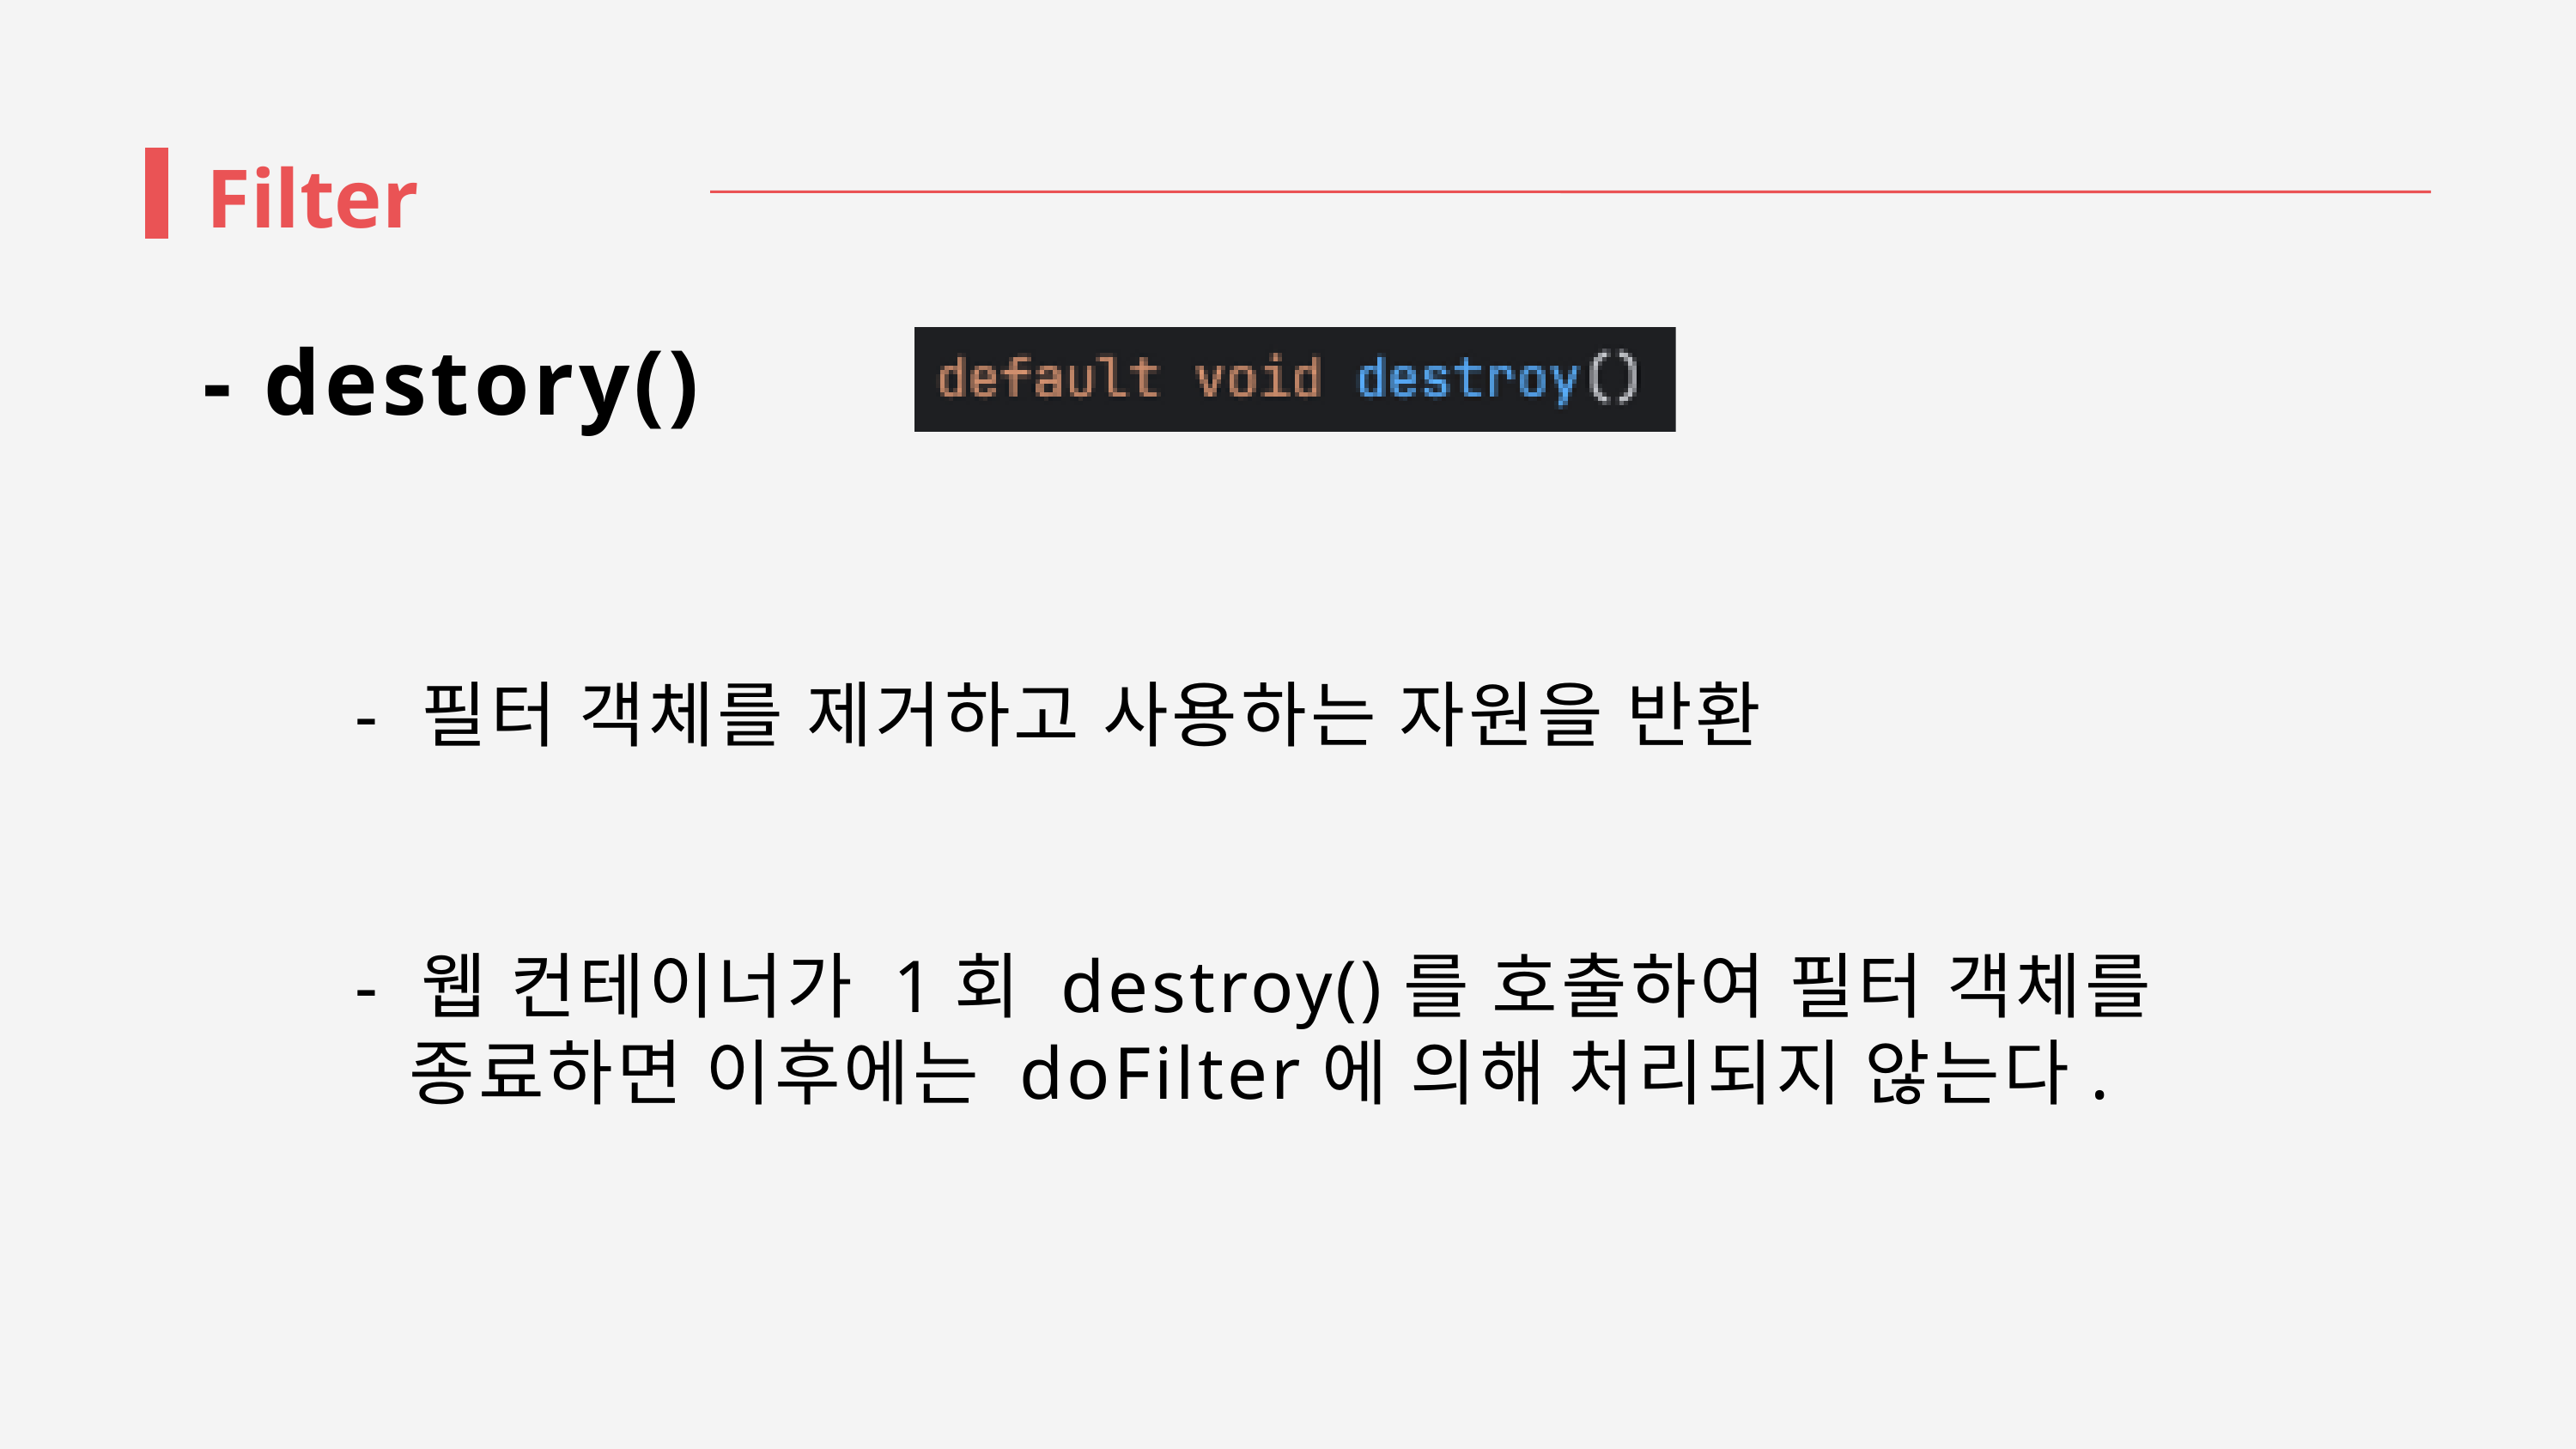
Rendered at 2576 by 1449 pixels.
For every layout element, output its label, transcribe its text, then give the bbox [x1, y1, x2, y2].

text_box [914, 327, 1676, 432]
text_box - 필터 객체를 제거하고 사용하는 자원을 반환 [333, 669, 2257, 755]
text_box - 웹 컨테이너가 1회 destroy()를 호출하여 필터 객체를 종료하면 이후에는 doFilter에 의해 처리되지 않는다. [332, 941, 2274, 1113]
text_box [144, 147, 168, 239]
text_box Filter [206, 139, 885, 245]
text_box - destory() [175, 324, 885, 433]
